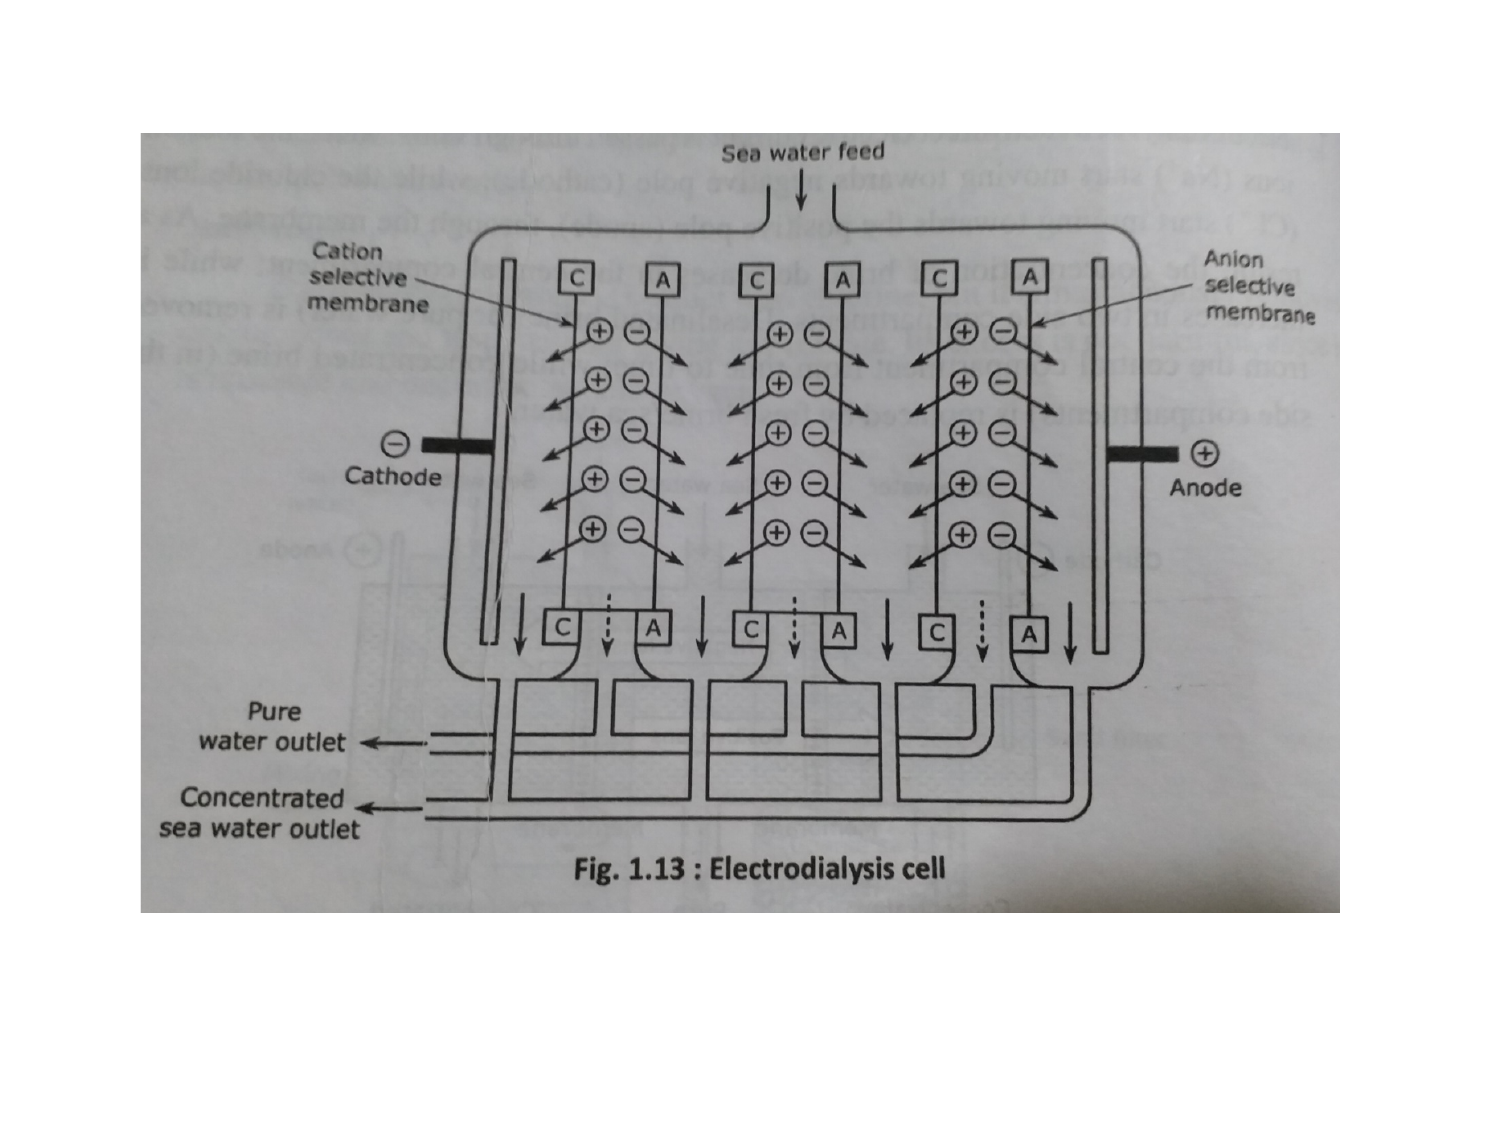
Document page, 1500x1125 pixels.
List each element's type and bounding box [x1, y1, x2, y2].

picture [142, 0, 1340, 1123]
